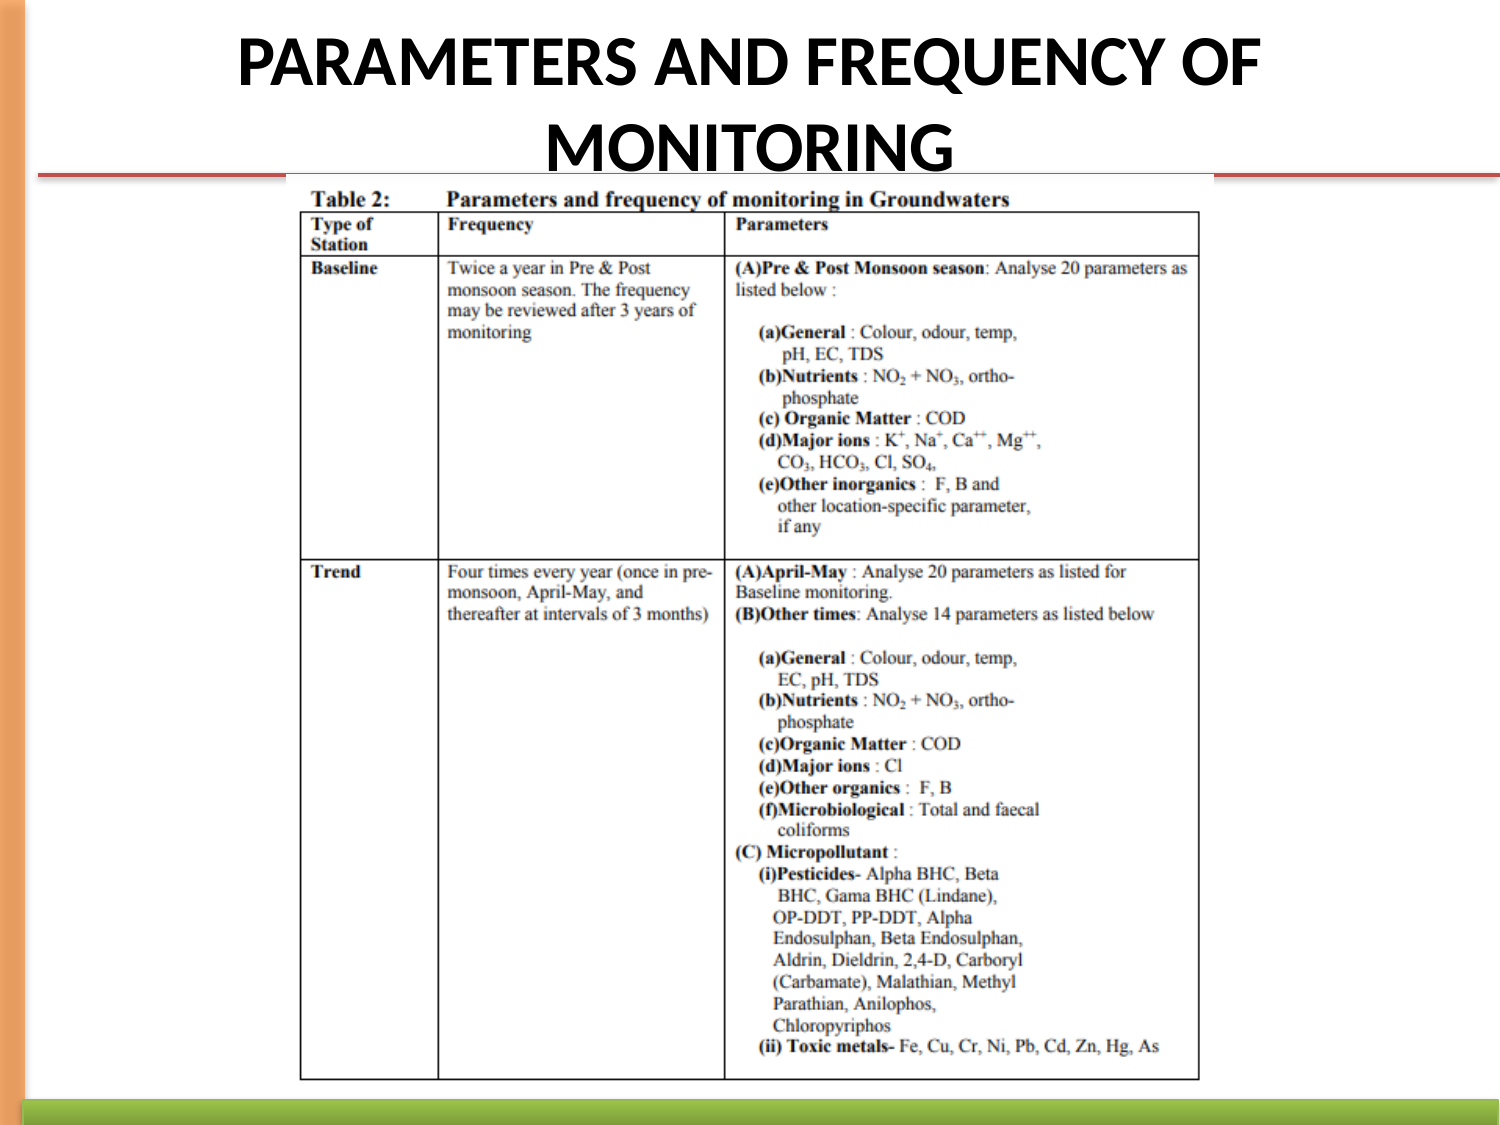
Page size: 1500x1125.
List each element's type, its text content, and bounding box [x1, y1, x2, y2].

picture [286, 174, 1214, 1093]
title PARAMETERS AND FREQUENCY OF MONITORING [75, 5, 1425, 194]
